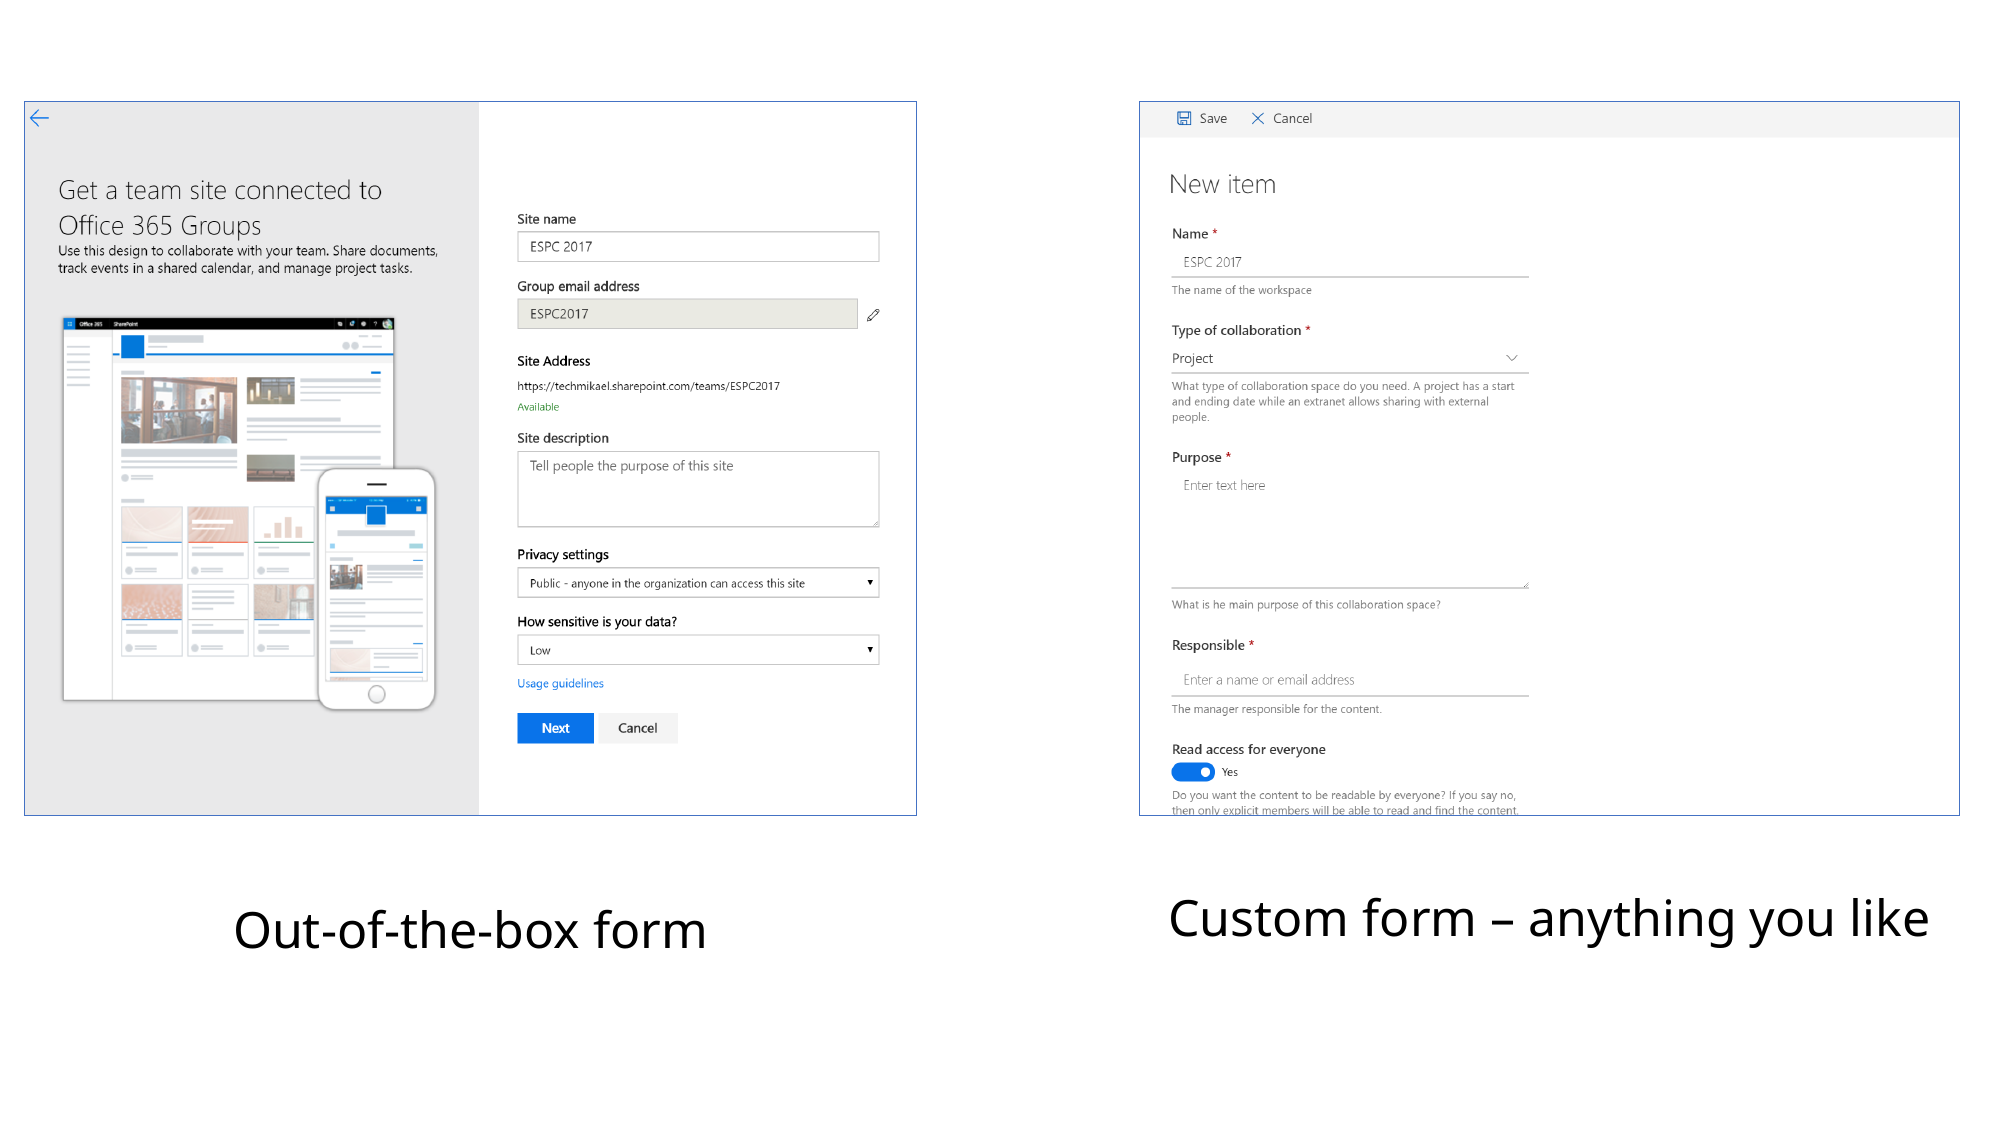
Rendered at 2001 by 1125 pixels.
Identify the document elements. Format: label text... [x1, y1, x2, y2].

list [1139, 101, 1960, 816]
text_box Out-of-the-box form [24, 890, 917, 966]
text_box Custom form – anything you like [1139, 878, 1960, 954]
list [24, 101, 917, 816]
